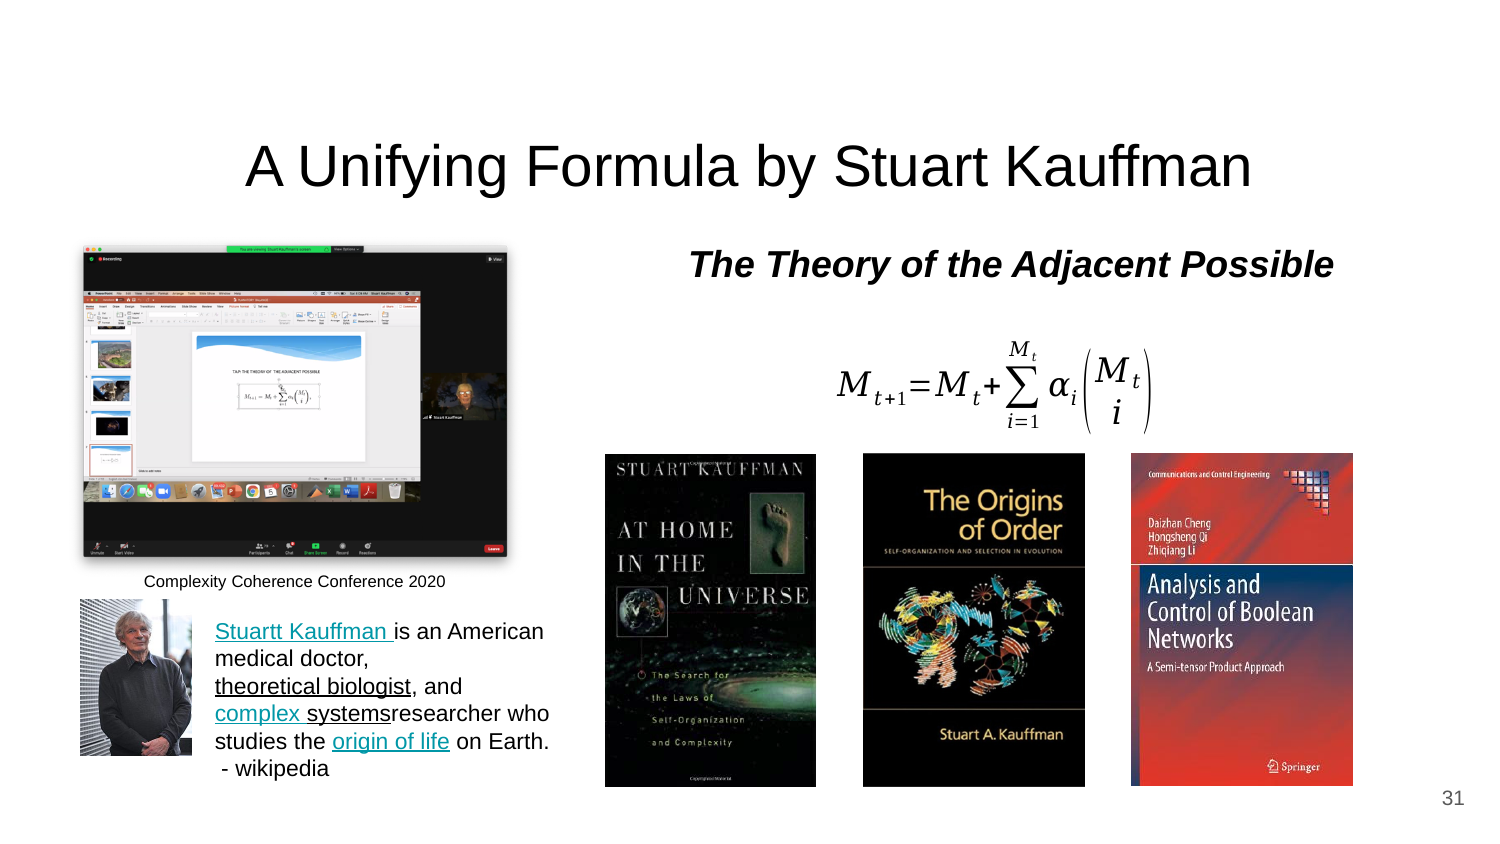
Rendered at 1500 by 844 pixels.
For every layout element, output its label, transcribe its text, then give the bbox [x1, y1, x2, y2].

text_box Complexity Coherence Conference 2020 [129, 588, 461, 599]
picture [80, 598, 192, 756]
title A Unifying Formula by Stuart Kauffman [51, 113, 1449, 208]
text_box Stuartt Kauffman is an American medical doctor, theoretical biologist, and complex systemsresearcher who studies the origin of life on Earth. - wikipedia [200, 608, 568, 789]
picture [1130, 453, 1353, 786]
picture [66, 234, 525, 580]
slide_number 31 [1389, 764, 1480, 830]
text_box The Theory of the Adjacent Possible [663, 225, 1360, 320]
picture [604, 453, 817, 787]
picture [863, 453, 1085, 787]
